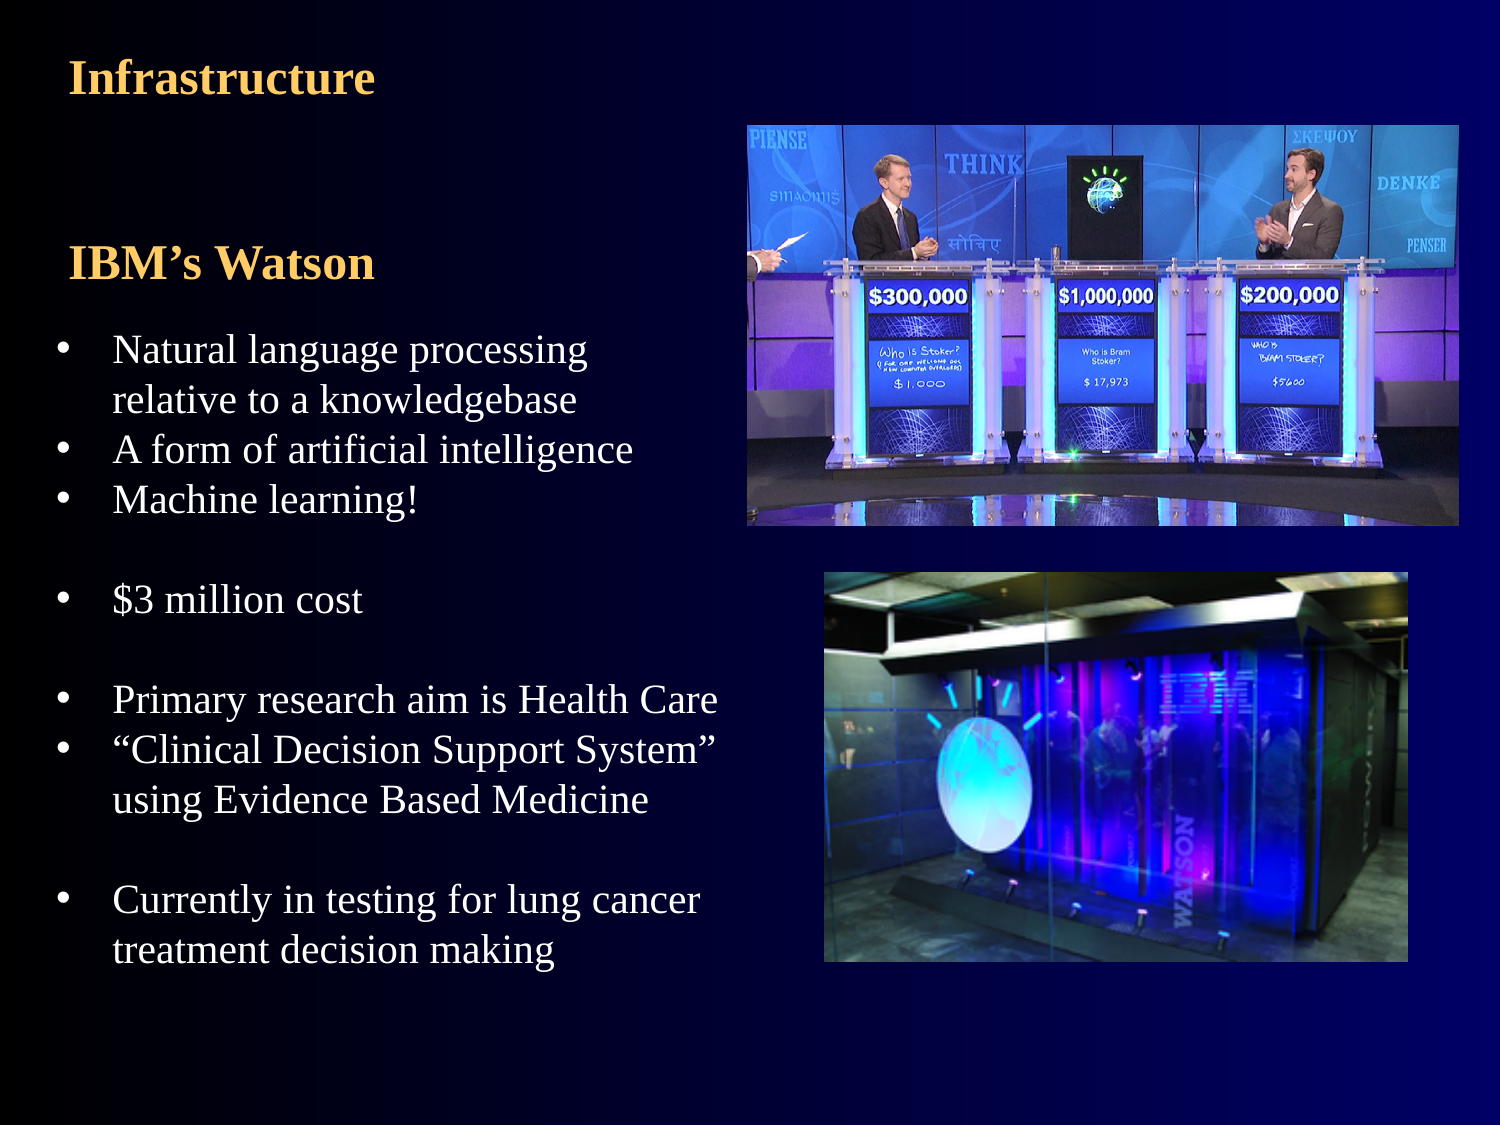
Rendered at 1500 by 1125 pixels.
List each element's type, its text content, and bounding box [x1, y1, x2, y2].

picture [747, 125, 1459, 526]
picture [824, 571, 1409, 962]
text_box Natural language processing relative to a knowledgebase A form of artificial intelligence Machine learning! $3 million cost Primary research aim is Health Care “Clinical Decision Support System” using Evidence Based Medicine Currently in testing for lung cancer treatment decision making [41, 314, 739, 1030]
text_box IBM’s Watson [53, 133, 742, 386]
title Infrastructure [52, 0, 1459, 201]
